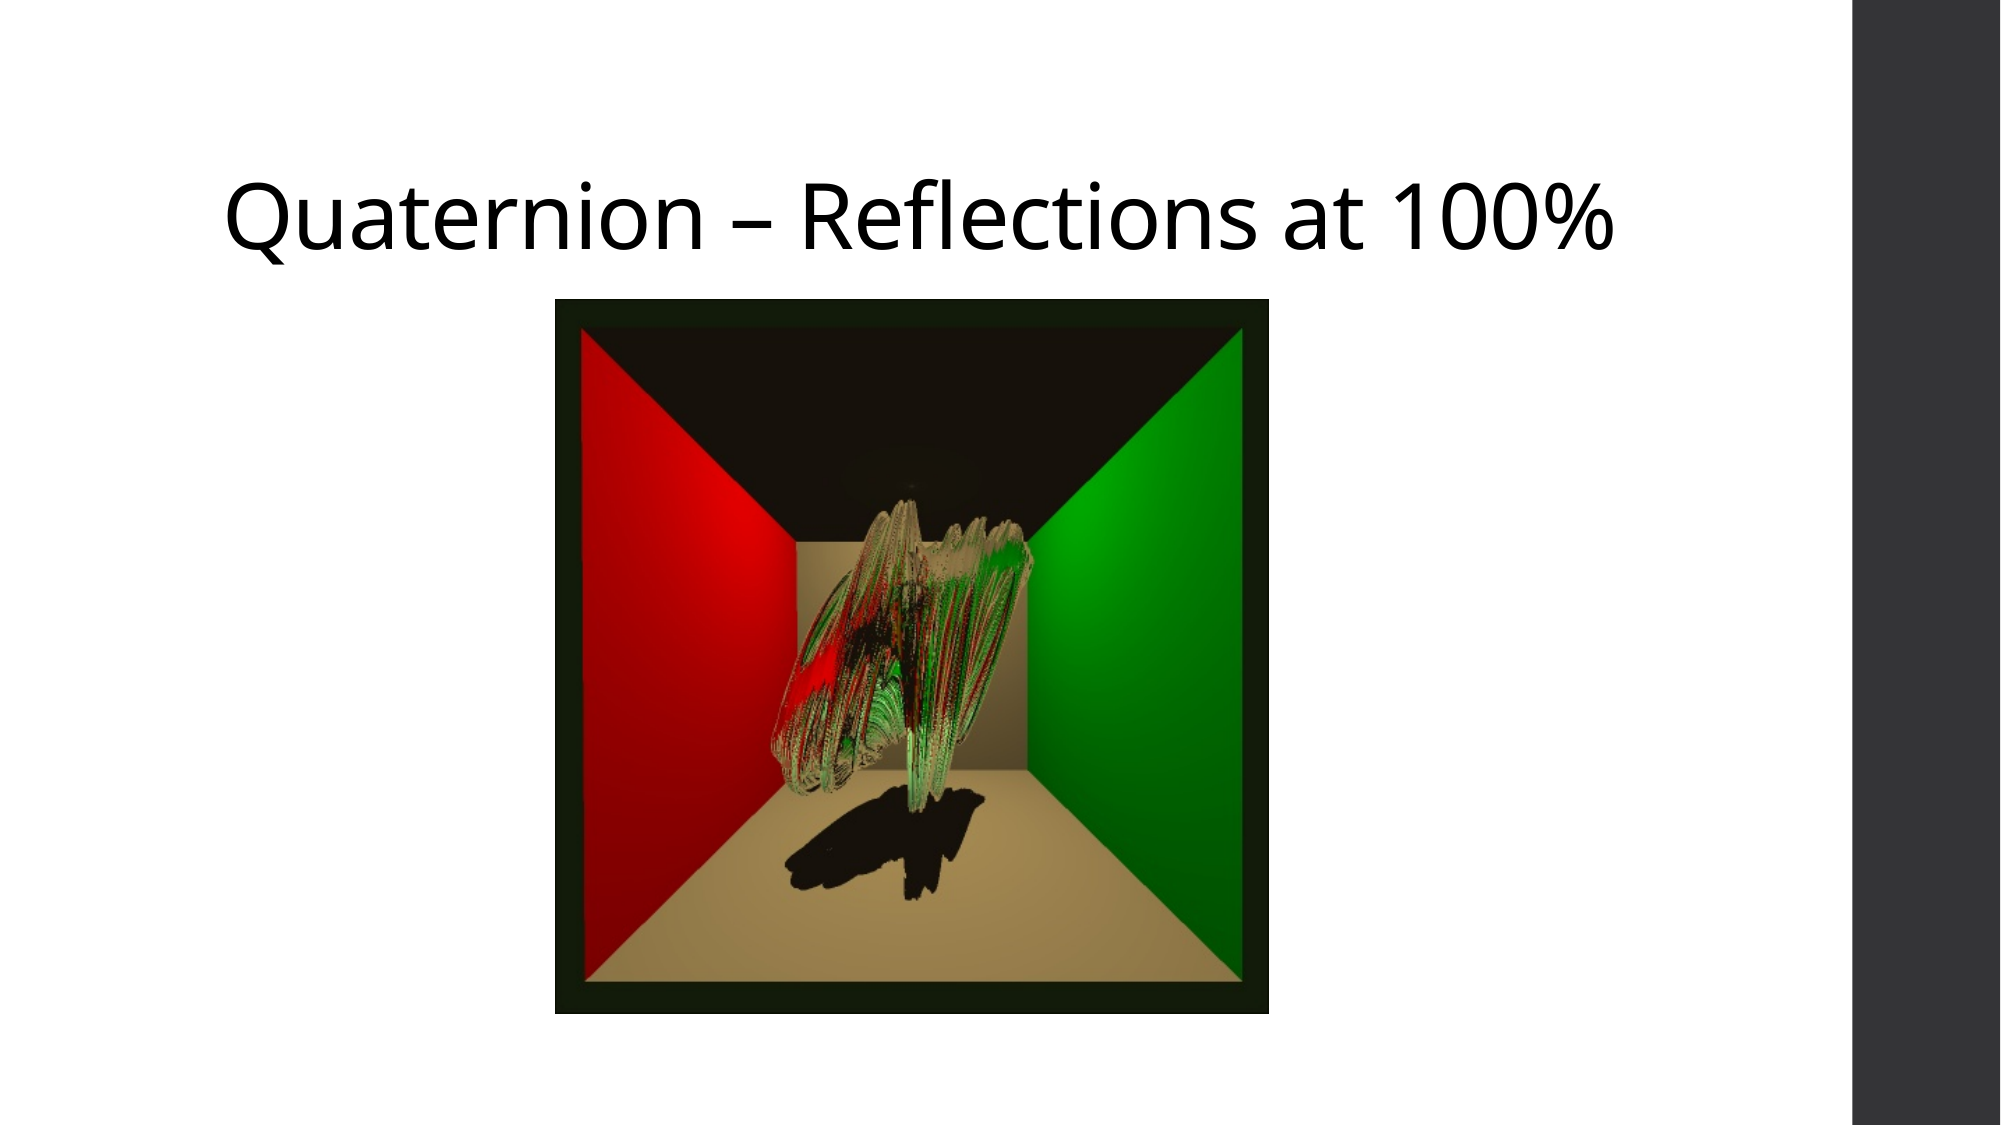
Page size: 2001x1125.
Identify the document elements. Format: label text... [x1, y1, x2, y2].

title Quaternion – Reflections at 100% [206, 60, 1797, 278]
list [554, 299, 1270, 1015]
